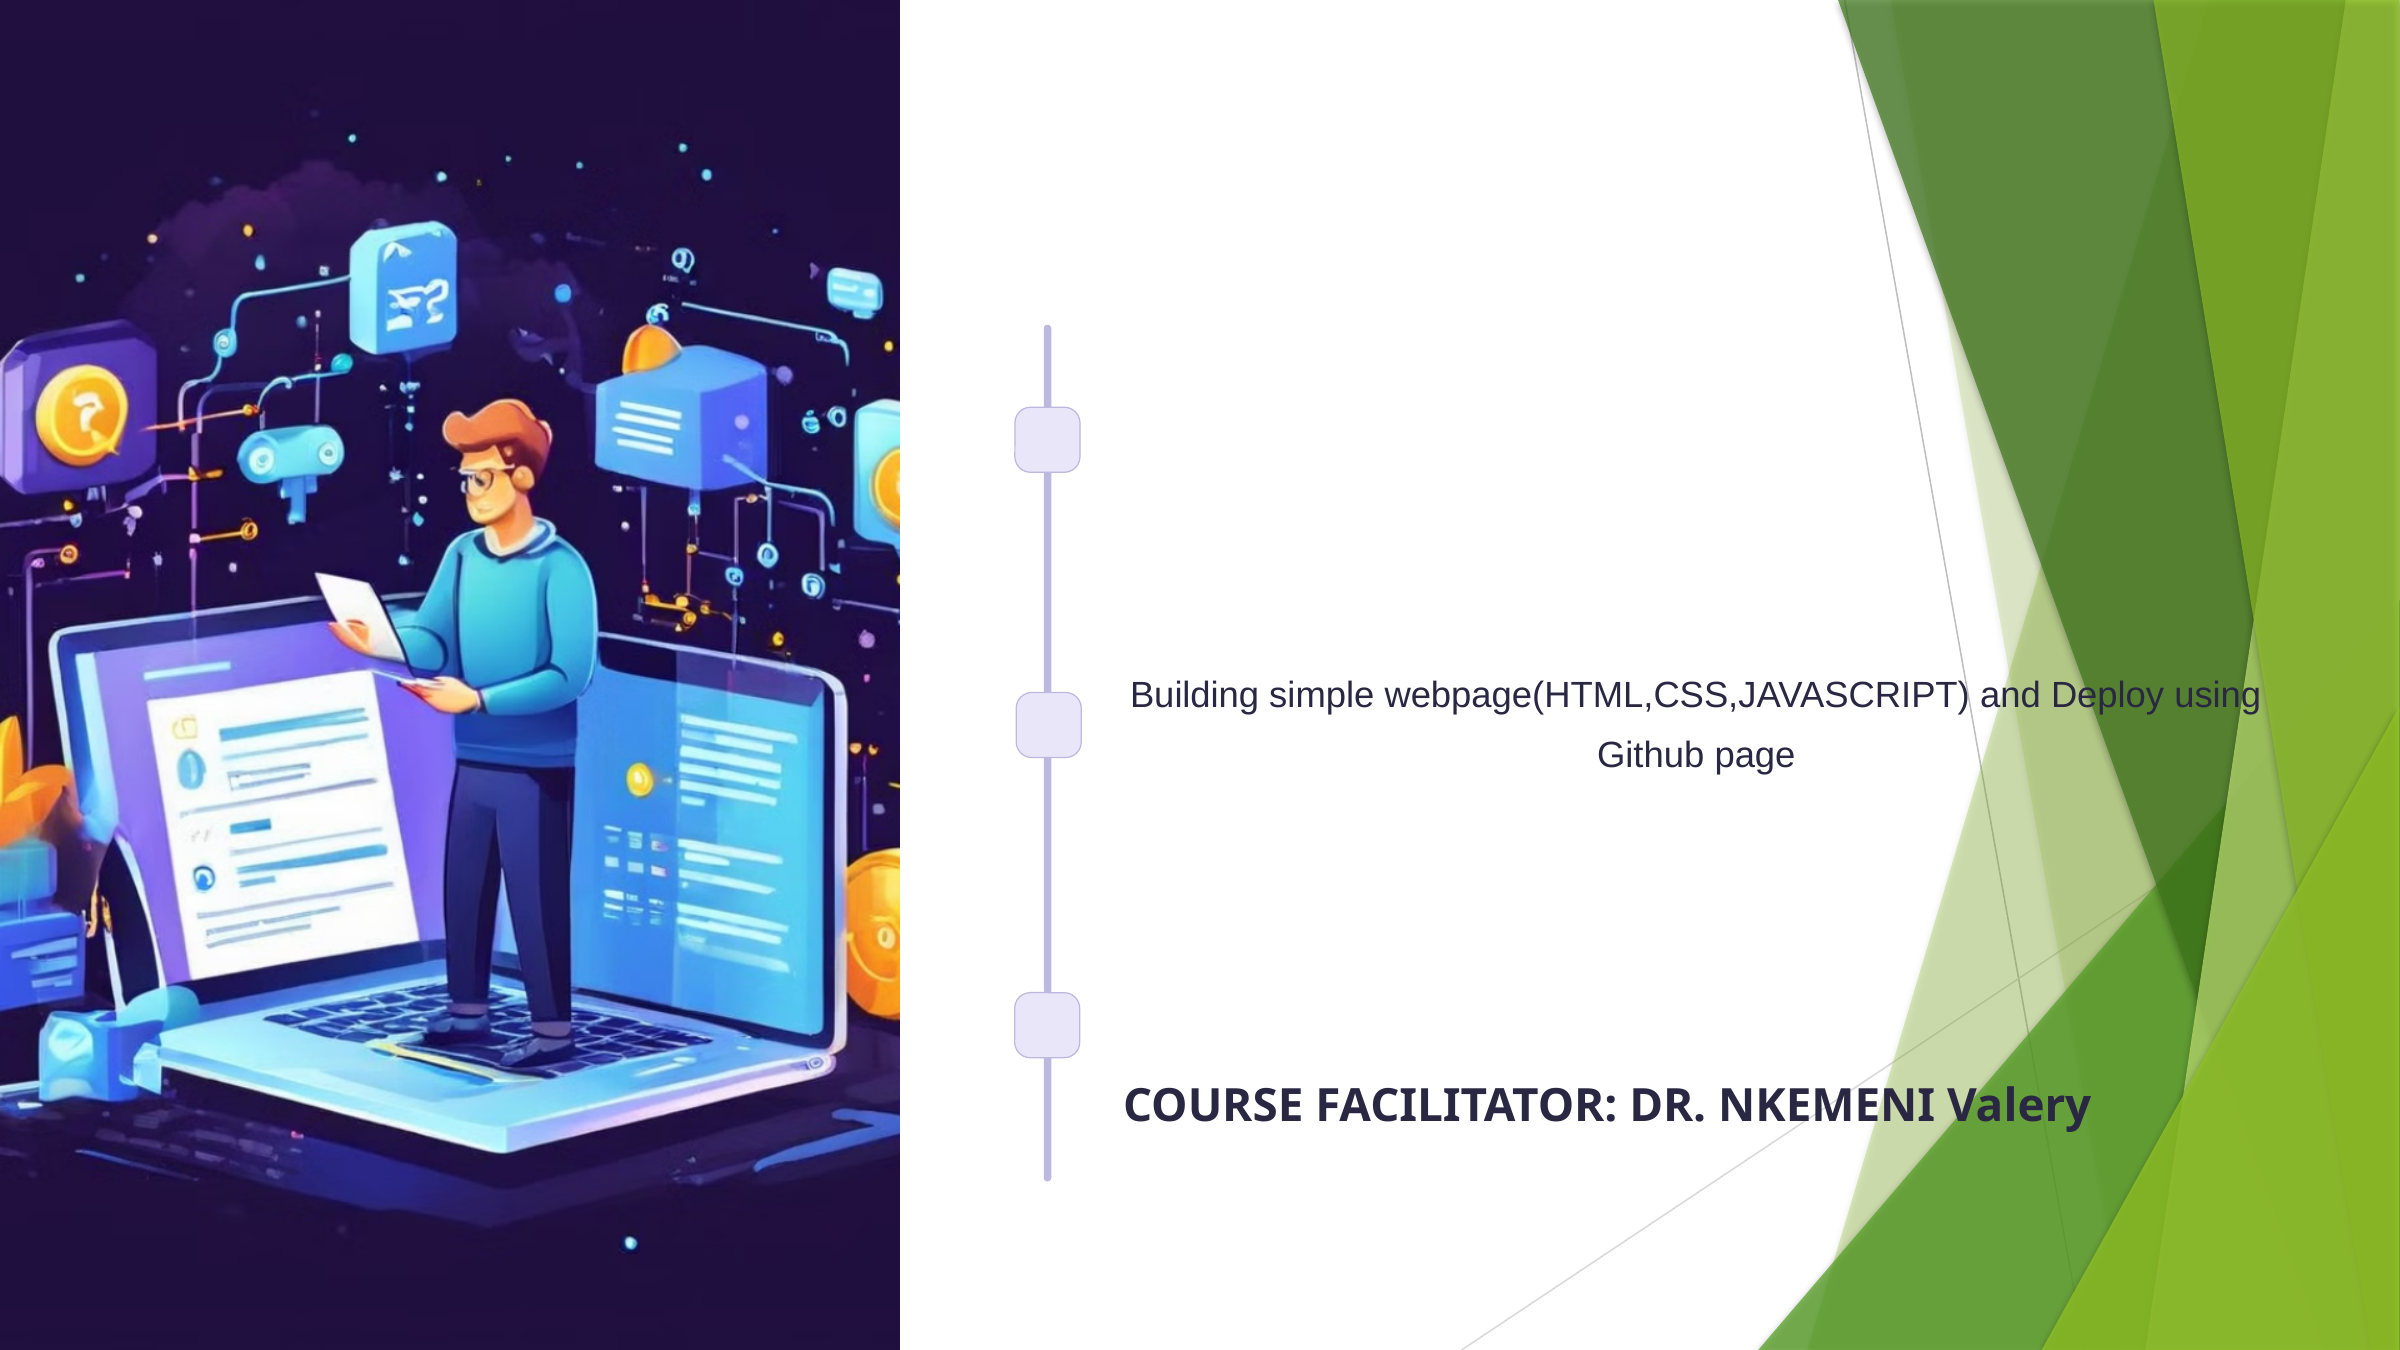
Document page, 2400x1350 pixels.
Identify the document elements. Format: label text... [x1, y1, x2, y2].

text_box [1043, 1058, 1052, 1182]
picture [0, 0, 901, 1350]
text_box [1043, 324, 1052, 407]
text_box COURSE FACILITATOR: DR. NKEMENI Valery [1123, 1073, 2096, 1132]
text_box [1043, 758, 1052, 992]
text_box [1014, 992, 1080, 1058]
text_box [1016, 692, 1082, 758]
text_box Building simple webpage(HTML,CSS,JAVASCRIPT) and Deploy using Github page [1123, 655, 2270, 837]
text_box [1014, 407, 1081, 473]
text_box [1043, 473, 1052, 692]
